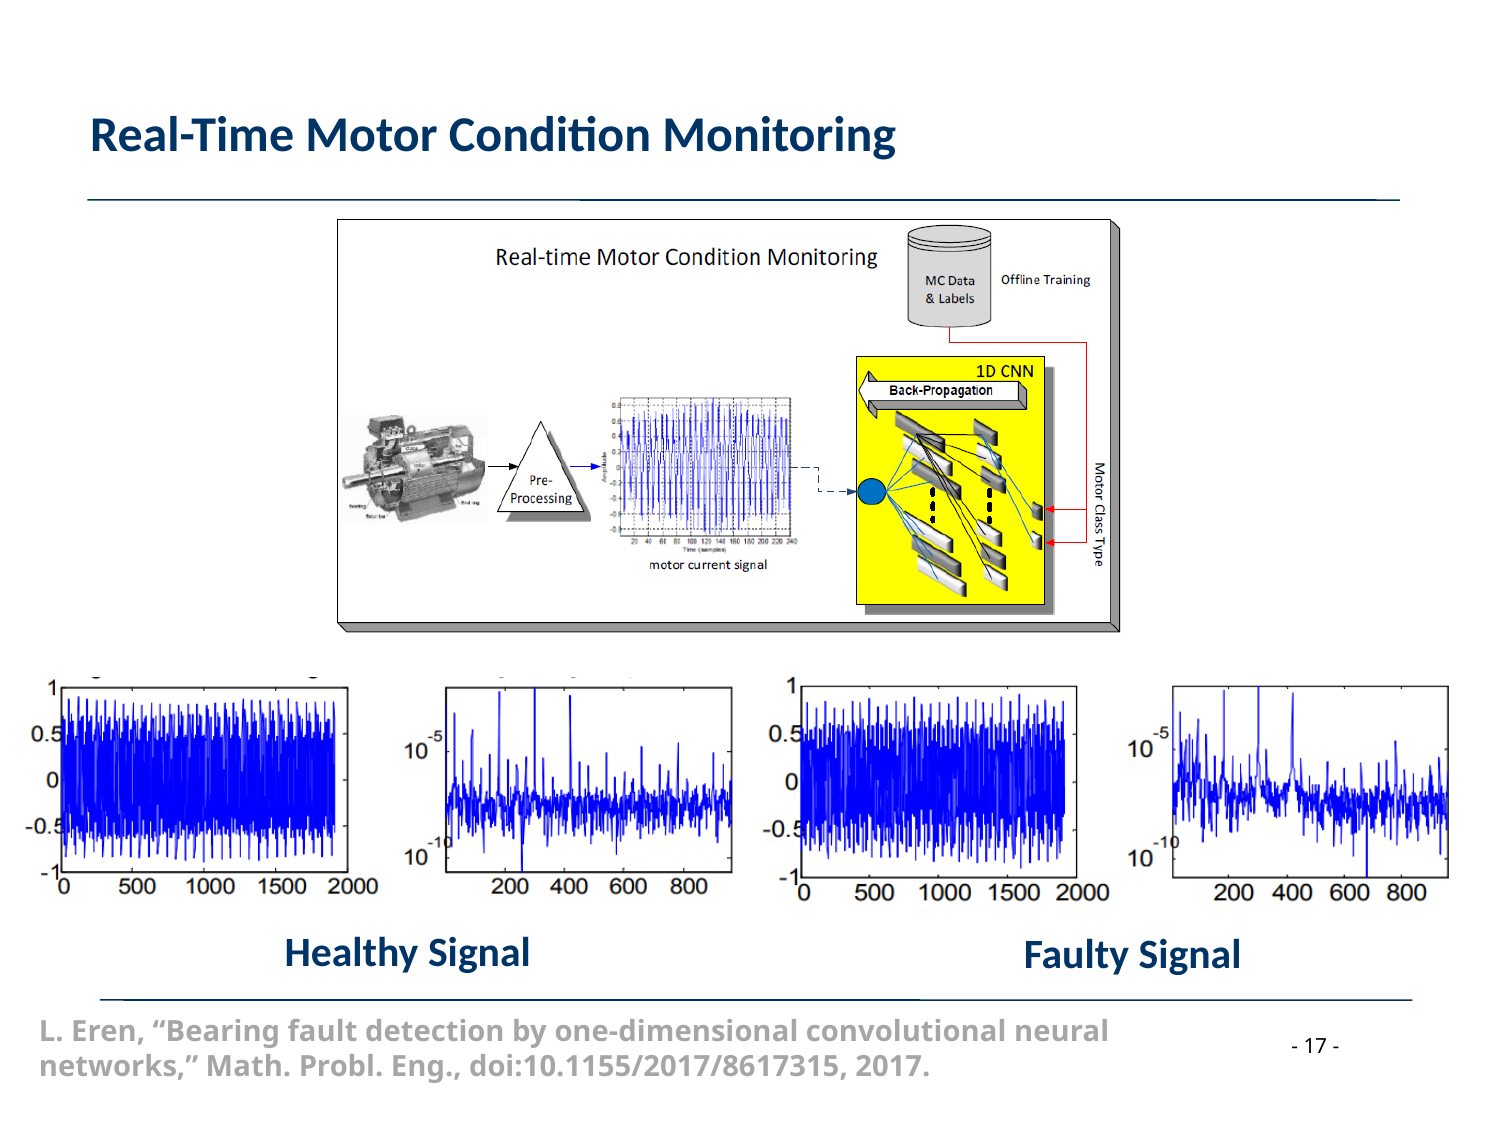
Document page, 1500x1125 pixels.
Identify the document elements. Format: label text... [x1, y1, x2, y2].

list Healthy Signal [75, 917, 741, 1004]
picture [324, 207, 1124, 638]
text_box L. Eren, “Bearing fault detection by one-dimensional convolutional neural networks,” Math. Probl. Eng., doi:10.1155/2017/8617315, 2017. [24, 1004, 1285, 1090]
title Real-Time Motor Condition Monitoring [75, 37, 1425, 225]
picture [761, 676, 1462, 907]
text_box Faulty Signal [799, 919, 1466, 1008]
picture [23, 677, 741, 898]
